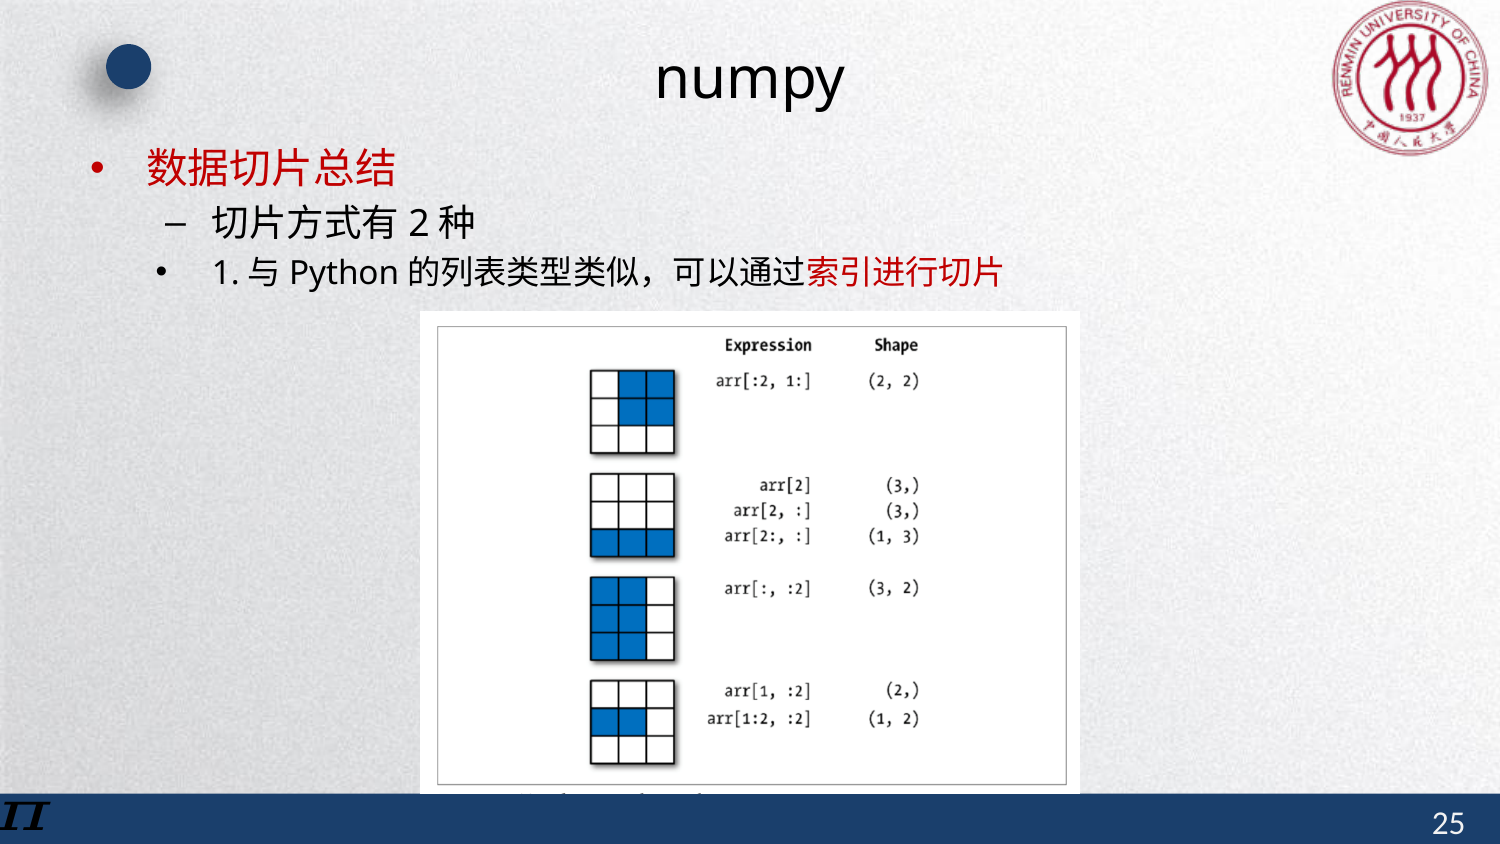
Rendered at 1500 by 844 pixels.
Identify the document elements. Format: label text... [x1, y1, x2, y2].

list 数据切片总结 切片方式有2种 1.与Python的列表类型类似，可以通过索引进行切片 [75, 134, 1425, 781]
title numpy [75, 33, 1425, 116]
picture [0, 0, 1500, 794]
